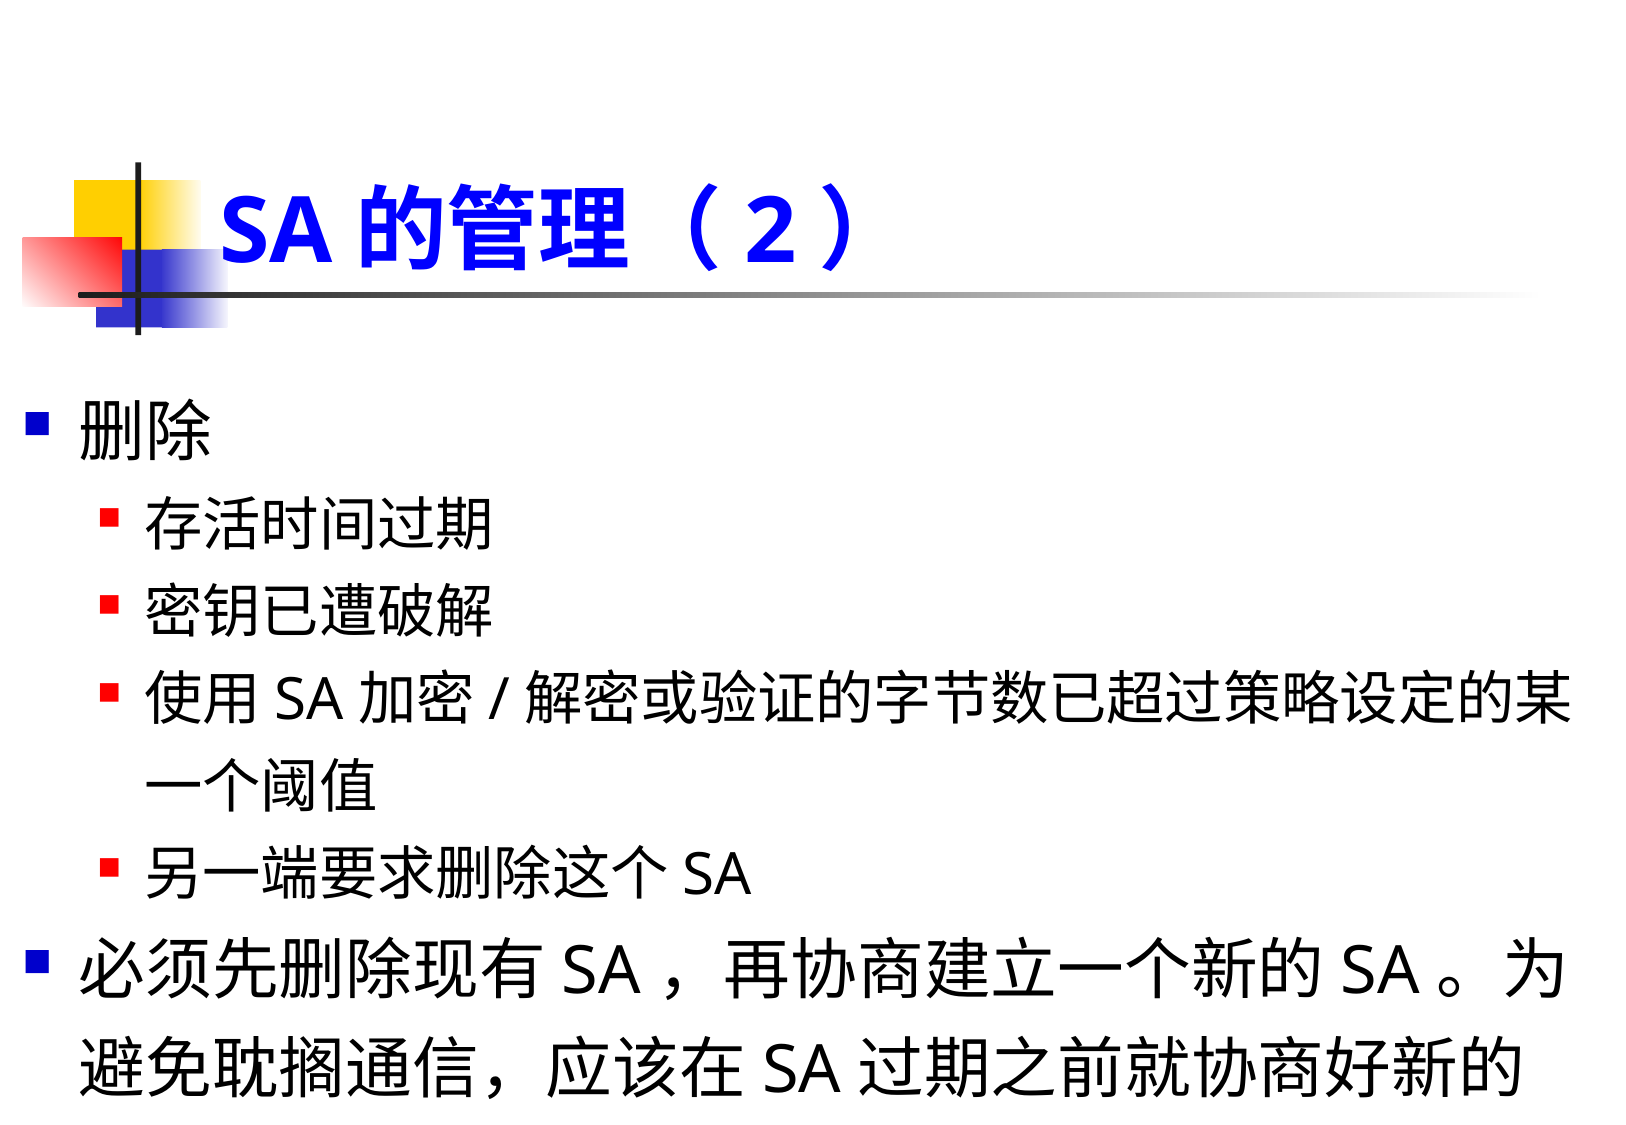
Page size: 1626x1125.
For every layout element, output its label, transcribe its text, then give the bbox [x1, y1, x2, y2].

list 删除 存活时间过期 密钥已遭破解 使用SA加密/解密或验证的字节数已超过策略设定的某一个阈值 另一端要求删除这个SA 必须先删除现有SA，再协商建立一个新的SA。为避免耽搁通信，应该在SA过期之前就协商好新的SA [7, 361, 1593, 1037]
title SA的管理（2） [204, 101, 1590, 289]
